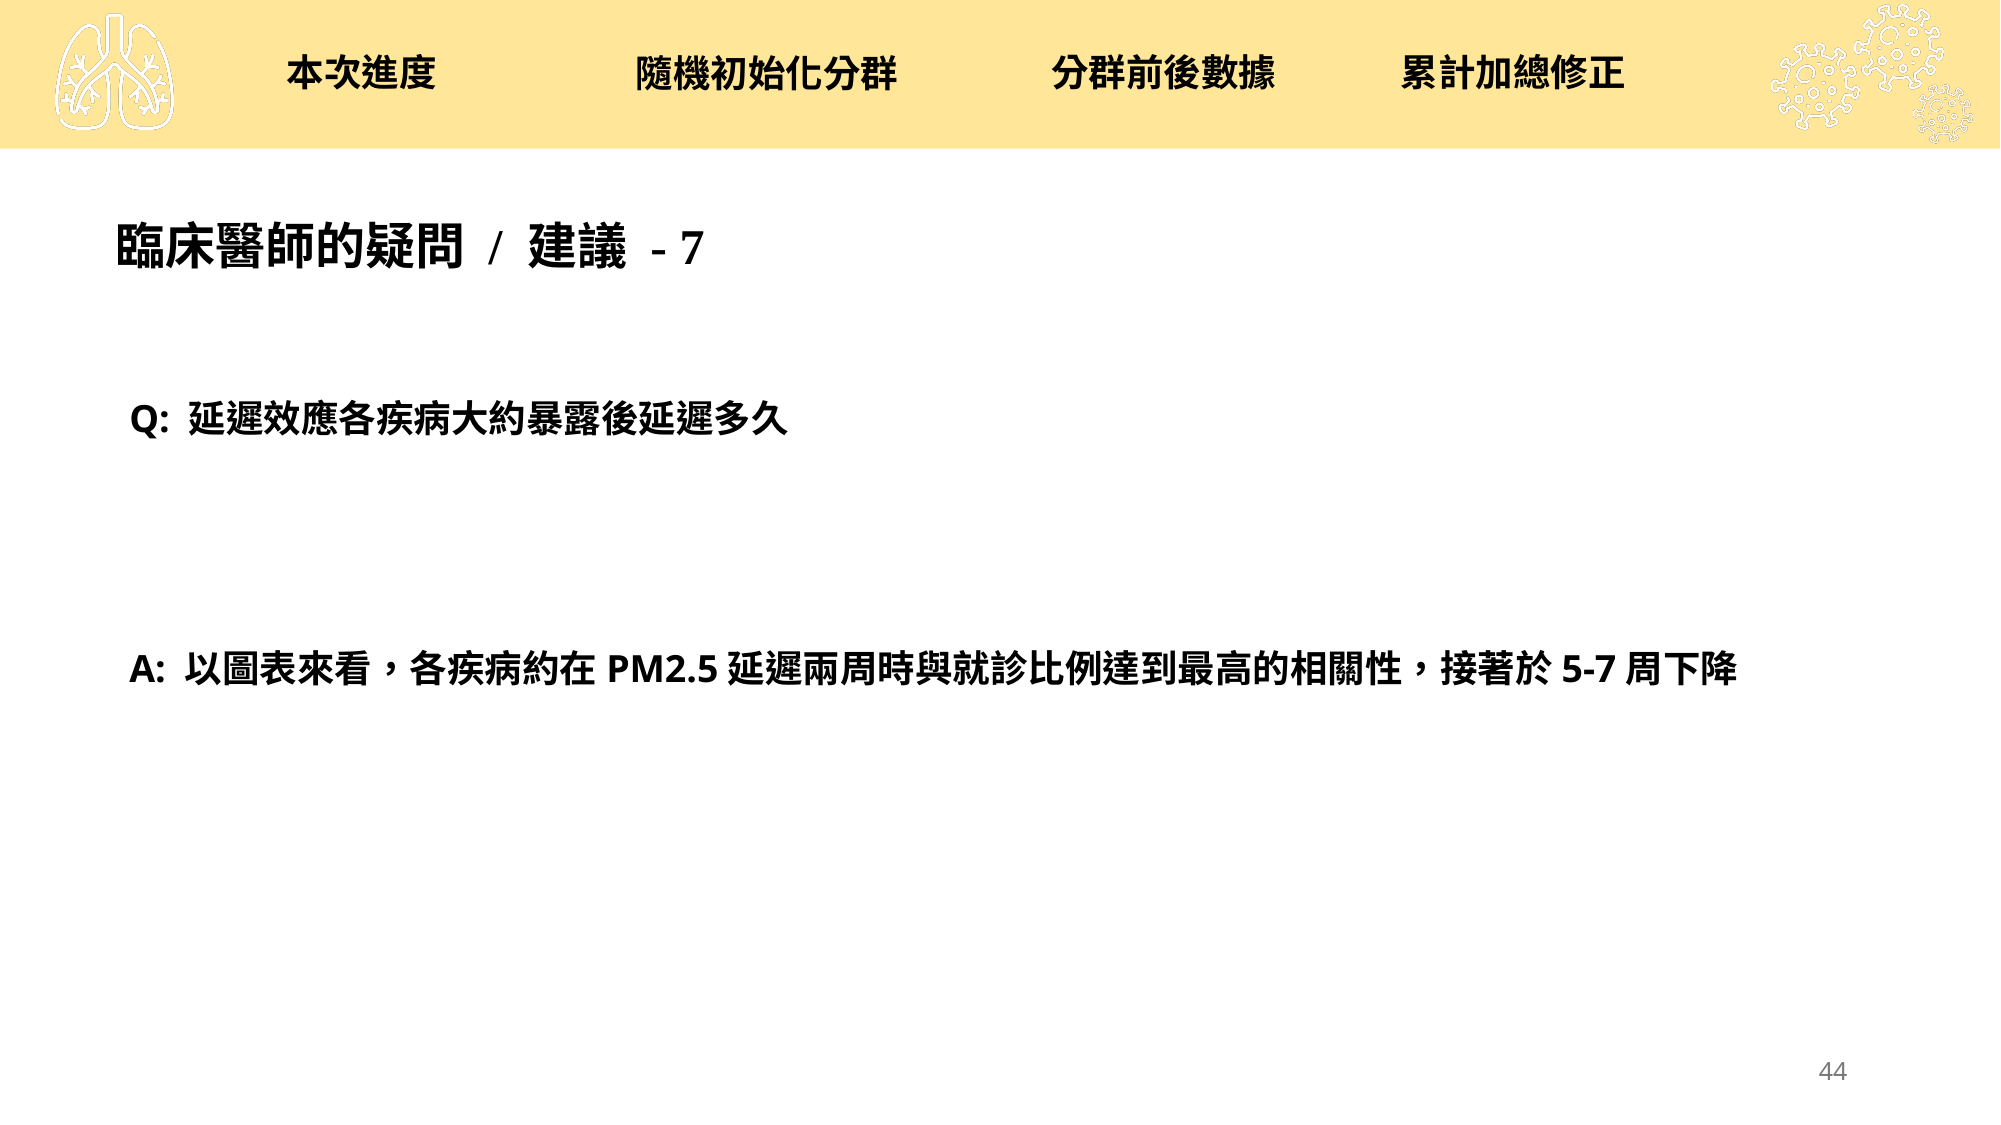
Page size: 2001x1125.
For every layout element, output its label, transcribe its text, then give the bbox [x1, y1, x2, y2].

text_box [0, 0, 2000, 150]
text_box 臨床醫師的疑問 / 建議 - 7 [100, 207, 720, 283]
picture [54, 12, 174, 132]
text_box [602, 27, 924, 118]
text_box Q: 延遲效應各疾病大約暴露後延遲多久 [114, 342, 1884, 448]
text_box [1030, 27, 1298, 117]
picture [1770, 2, 1974, 144]
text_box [1379, 26, 1647, 117]
text_box A: 以圖表來看，各疾病約在PM2.5延遲兩周時與就診比例達到最高的相關性，接著於5-7周下降 [114, 592, 1884, 697]
slide_number 44 [1412, 1042, 1863, 1103]
text_box 本次進度 [271, 41, 452, 102]
